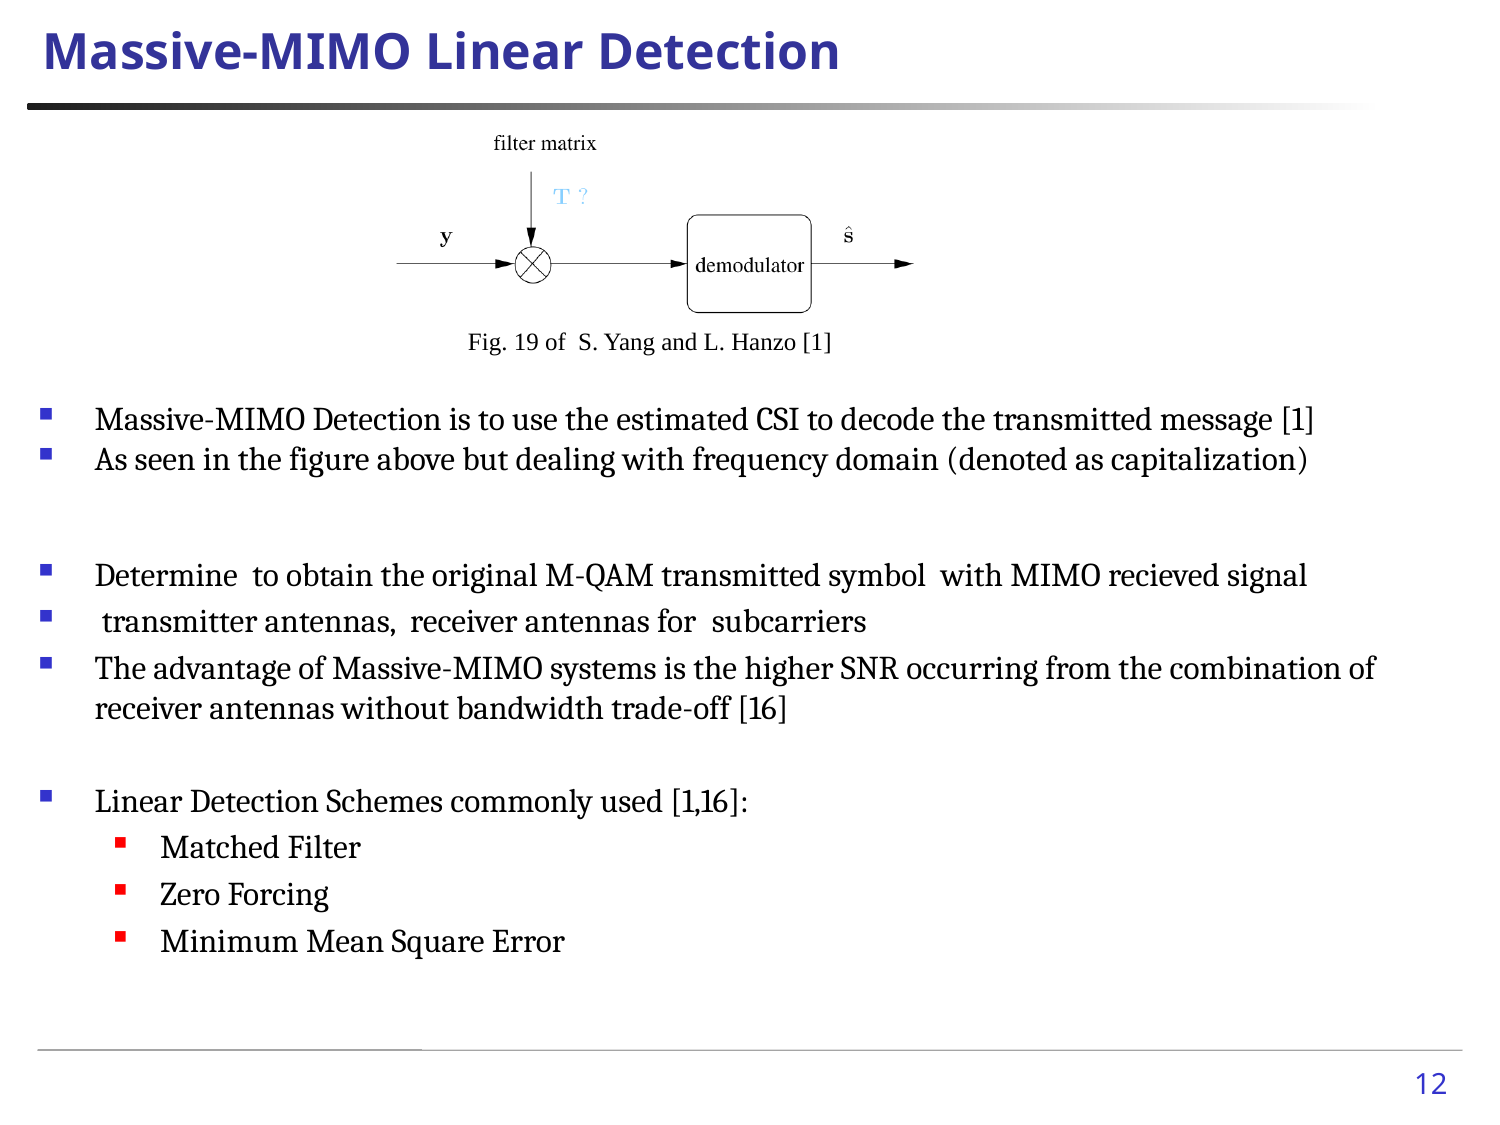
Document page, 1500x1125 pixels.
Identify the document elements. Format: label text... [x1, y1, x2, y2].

picture [374, 120, 923, 319]
text_box Fig. 19 of S. Yang and L. Hanzo [1] [274, 318, 1025, 363]
title Massive-MIMO Linear Detection [27, 12, 1271, 87]
